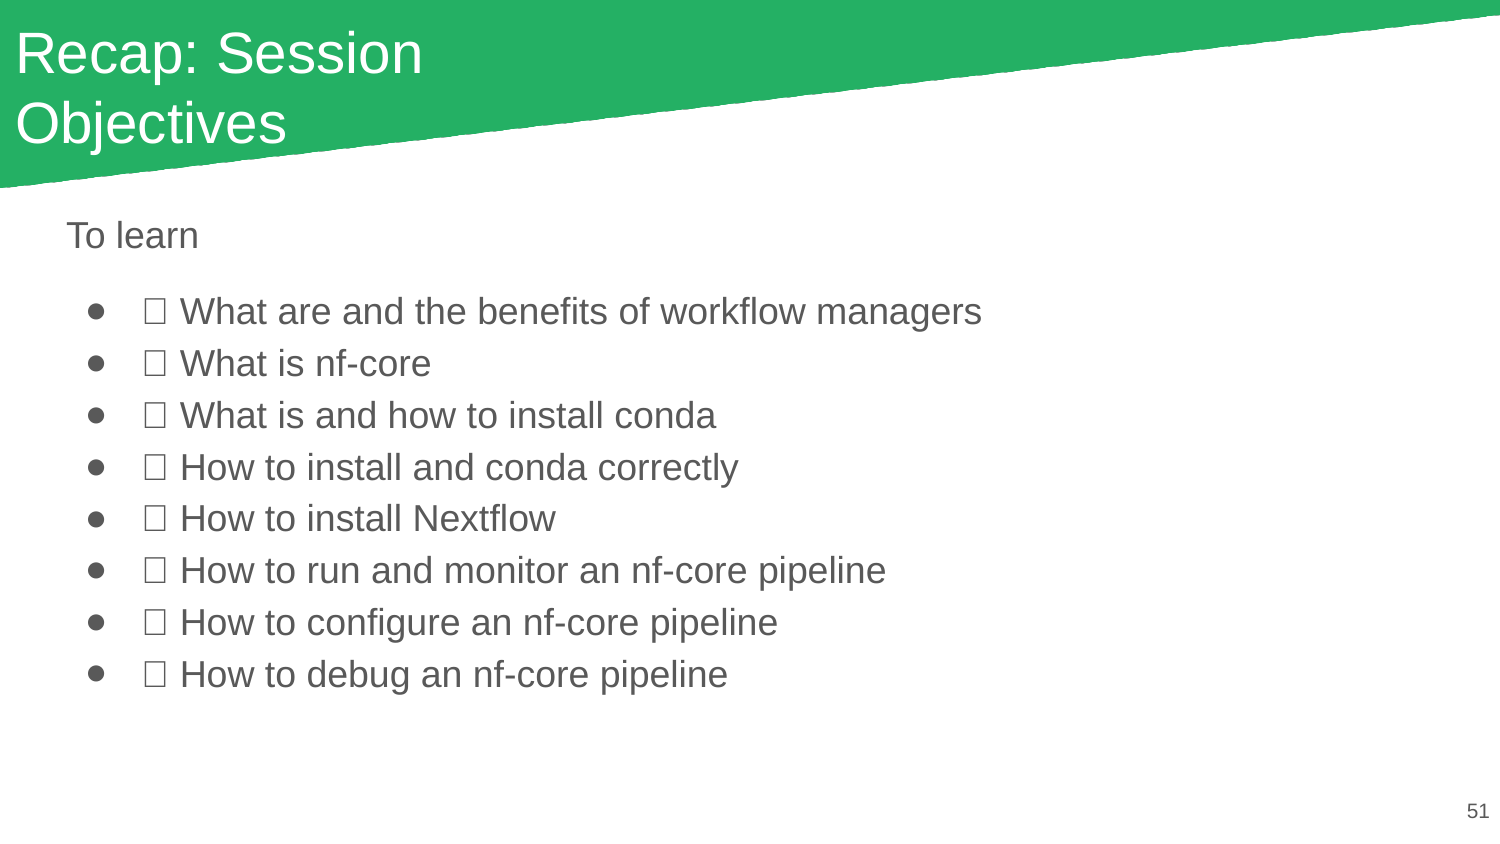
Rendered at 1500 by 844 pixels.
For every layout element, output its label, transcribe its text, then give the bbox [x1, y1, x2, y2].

picture [738, 0, 1500, 188]
title Recap: Session Objectives [0, 0, 738, 188]
slide_number ‹#› [1414, 777, 1500, 842]
list To learn ✅ What are and the benefits of workflow managers ✅ What is nf-core ✅ What is and how to install conda ✅ How to install and conda correctly ✅ How to install Nextflow ✅ How to run and monitor an nf-core pipeline ✅ How to configure an nf-core pipeline ✅ How to debug an nf-core pipeline [51, 189, 1449, 750]
